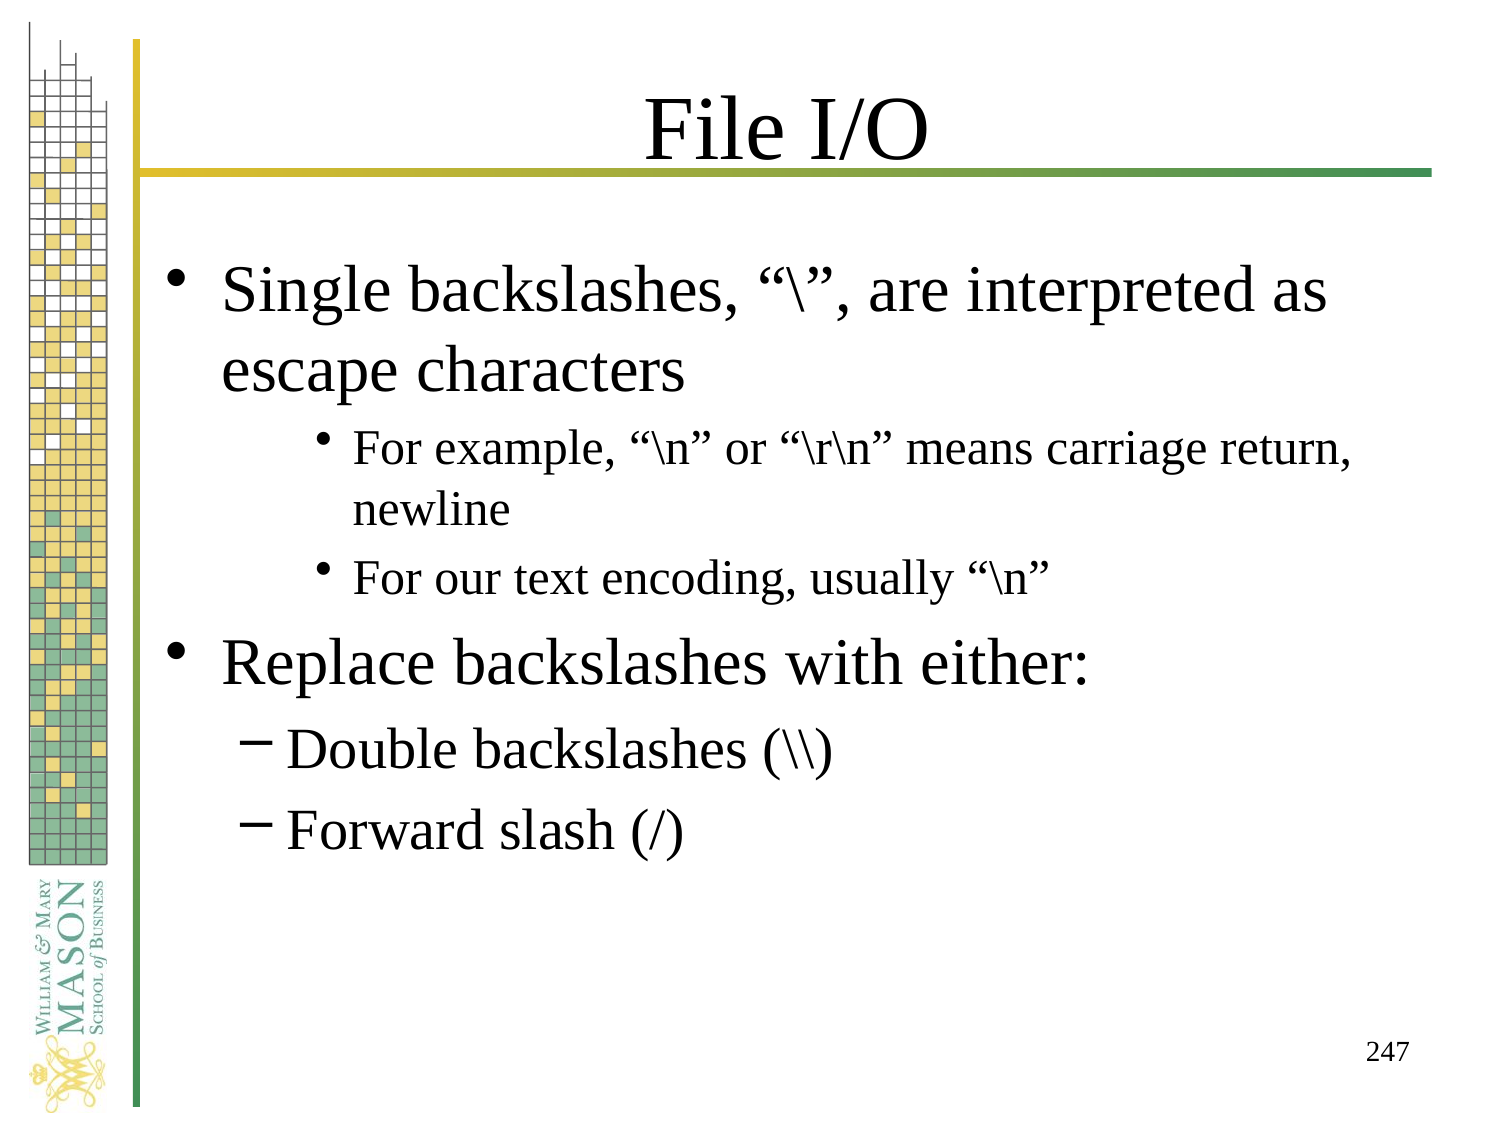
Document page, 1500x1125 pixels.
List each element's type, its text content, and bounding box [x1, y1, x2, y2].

table_cell != [29, 879, 107, 1113]
list Single backslashes, “\”, are interpreted as escape characters For example, “\n” or “\r\n” means carriage return, newline For our text encoding, usually “\n” Replace backslashes with either: Double backslashes (\\) Forward slash (/) [150, 237, 1425, 1005]
slide_number 247 [1048, 1024, 1426, 1103]
title File I/O [150, 45, 1425, 200]
